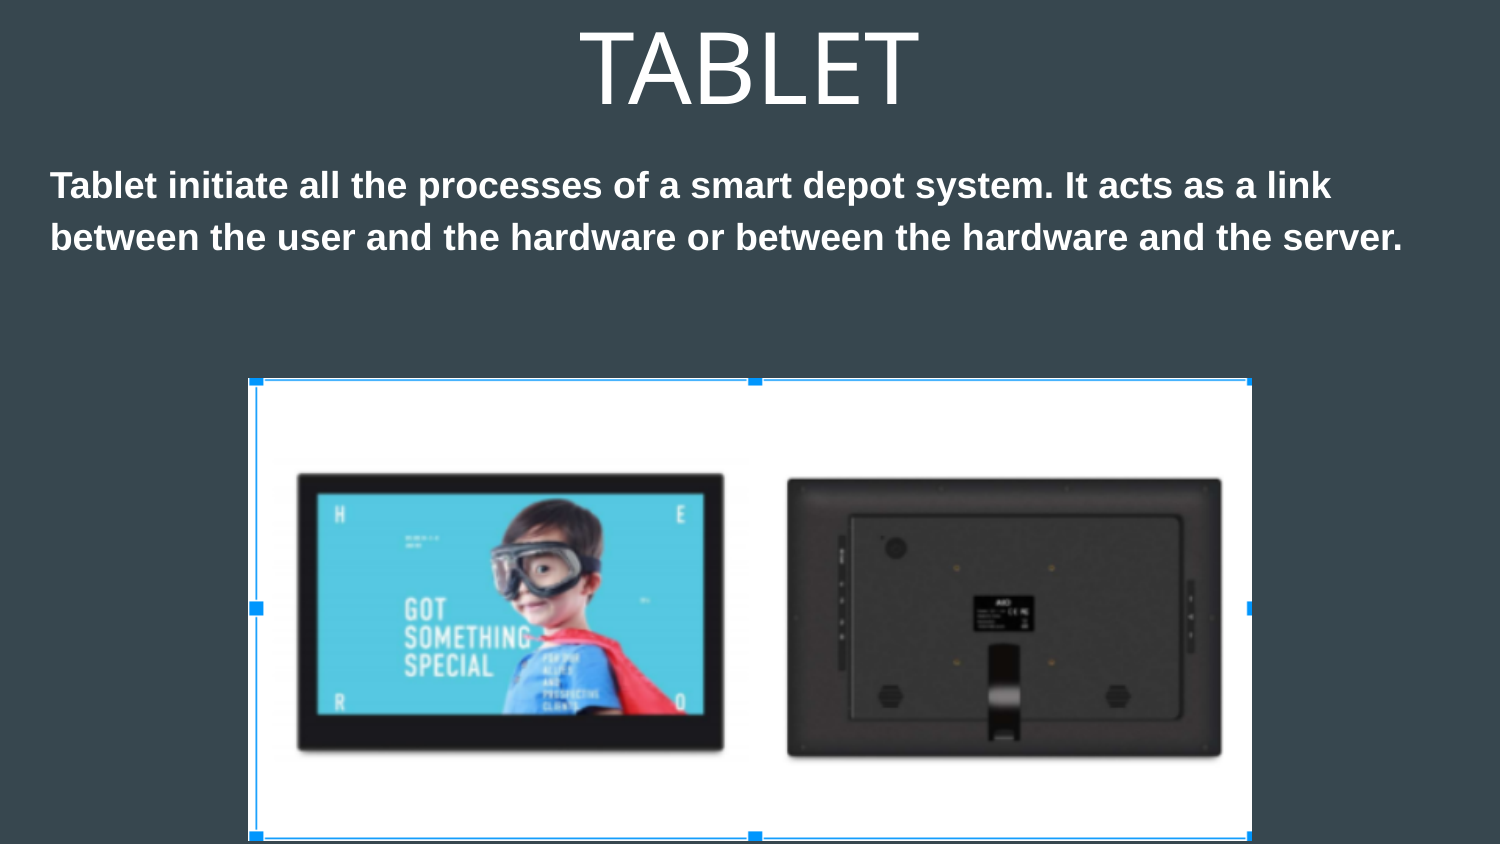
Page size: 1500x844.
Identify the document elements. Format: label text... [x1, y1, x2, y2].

picture [248, 377, 1252, 841]
subtitle Tablet initiate all the processes of a smart depot system. It acts as a link between the user and the hardware or between the hardware and the server. [34, 139, 1483, 836]
title TABLET [110, 9, 1390, 139]
